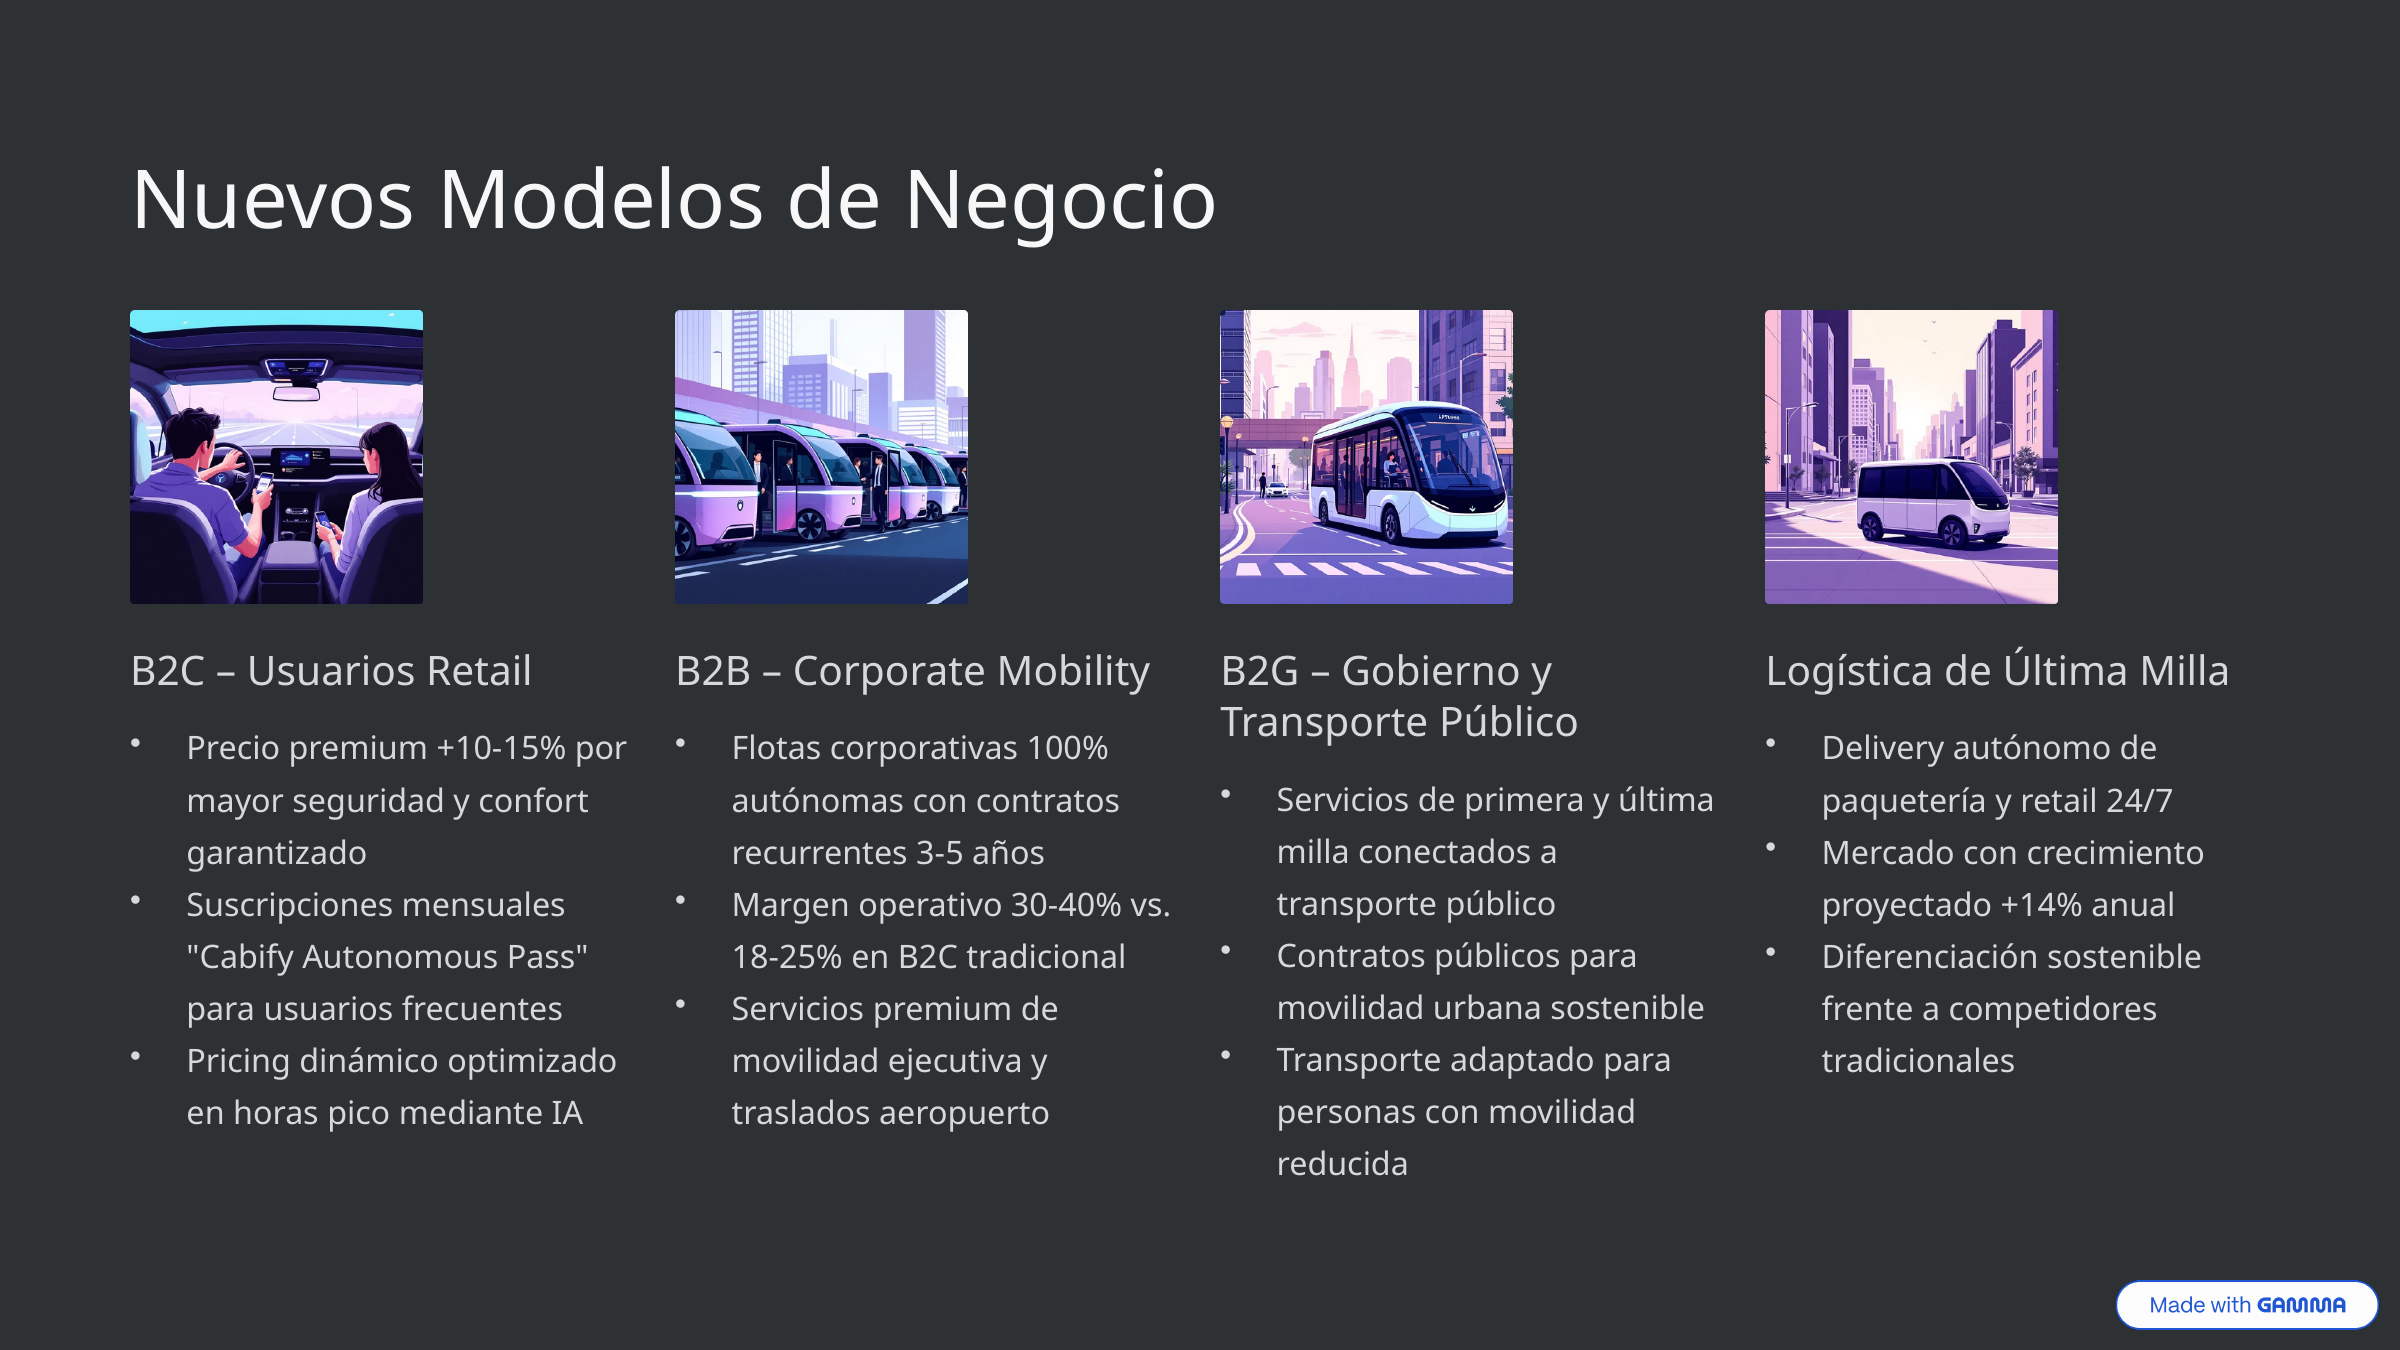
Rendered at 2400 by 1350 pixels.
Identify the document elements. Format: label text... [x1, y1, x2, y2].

text_box Logística de Última Milla [1765, 643, 2227, 695]
text_box B2B – Corporate Mobility [675, 643, 1159, 695]
picture [2106, 1271, 2389, 1339]
picture [675, 310, 968, 604]
text_box Nuevos Modelos de Negocio [130, 143, 1216, 246]
text_box Servicios de primera y última milla conectados a transporte público Contratos públicos para movilidad urbana sostenible Transporte adaptado para personas con movilidad reducida [1220, 765, 1725, 1182]
text_box B2C – Usuarios Retail [130, 643, 538, 695]
picture [1220, 310, 1513, 604]
text_box B2G – Gobierno y Transporte Público [1220, 643, 1725, 746]
picture [1765, 310, 2058, 604]
text_box Delivery autónomo de paquetería y retail 24/7 Mercado con crecimiento proyectado +14% anual Diferenciación sostenible frente a competidores tradicionales [1765, 714, 2270, 1080]
text_box Flotas corporativas 100% autónomas con contratos recurrentes 3-5 años Margen operativo 30-40% vs. 18-25% en B2C tradicional Servicios premium de movilidad ejecutiva y traslados aeropuerto [675, 714, 1180, 1184]
picture [130, 310, 423, 604]
text_box Precio premium +10-15% por mayor seguridad y confort garantizado Suscripciones mensuales "Cabify Autonomous Pass" para usuarios frecuentes Pricing dinámico optimizado en horas pico mediante IA [130, 714, 635, 1132]
